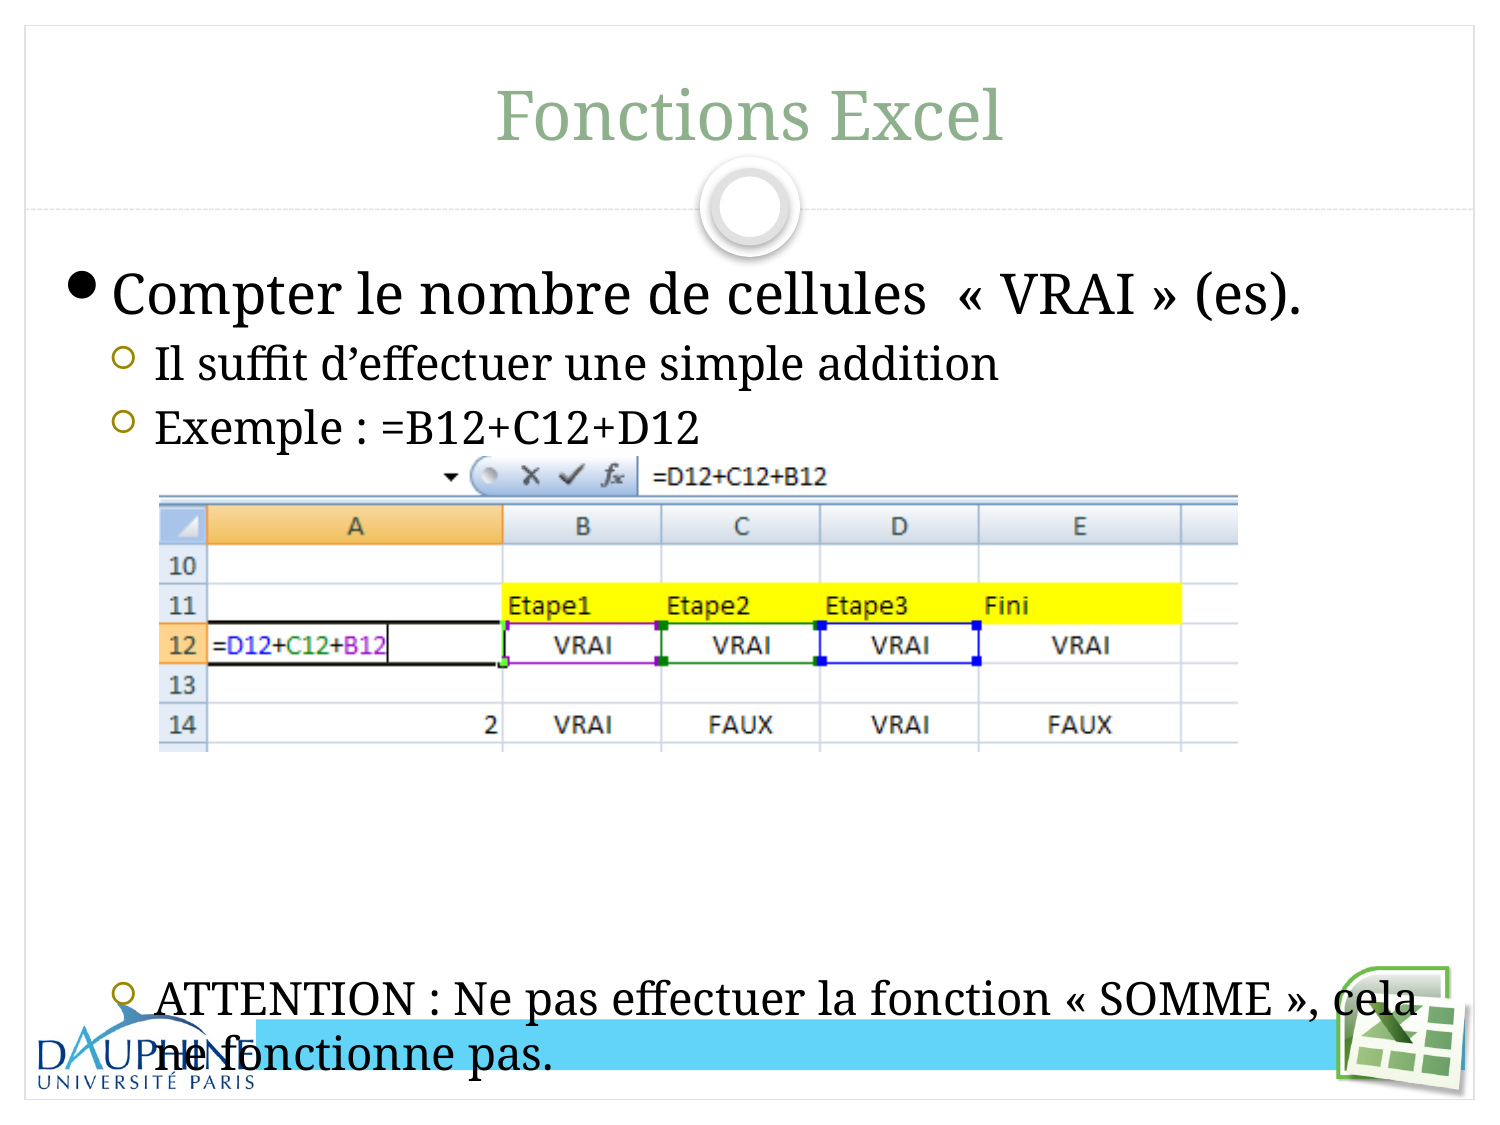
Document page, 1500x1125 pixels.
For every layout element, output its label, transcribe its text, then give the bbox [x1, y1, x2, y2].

picture [159, 455, 1238, 752]
title Fonctions Excel [49, 37, 1450, 162]
picture [35, 1001, 256, 1090]
picture [1324, 949, 1477, 1102]
list Compter le nombre de cellules « VRAI » (es). Il suffit d’effectuer une simple addition Exemple : =B12+C12+D12 ATTENTION : Ne pas effectuer la fonction « SOMME », cela ne fonctionne pas. [49, 250, 1445, 1001]
